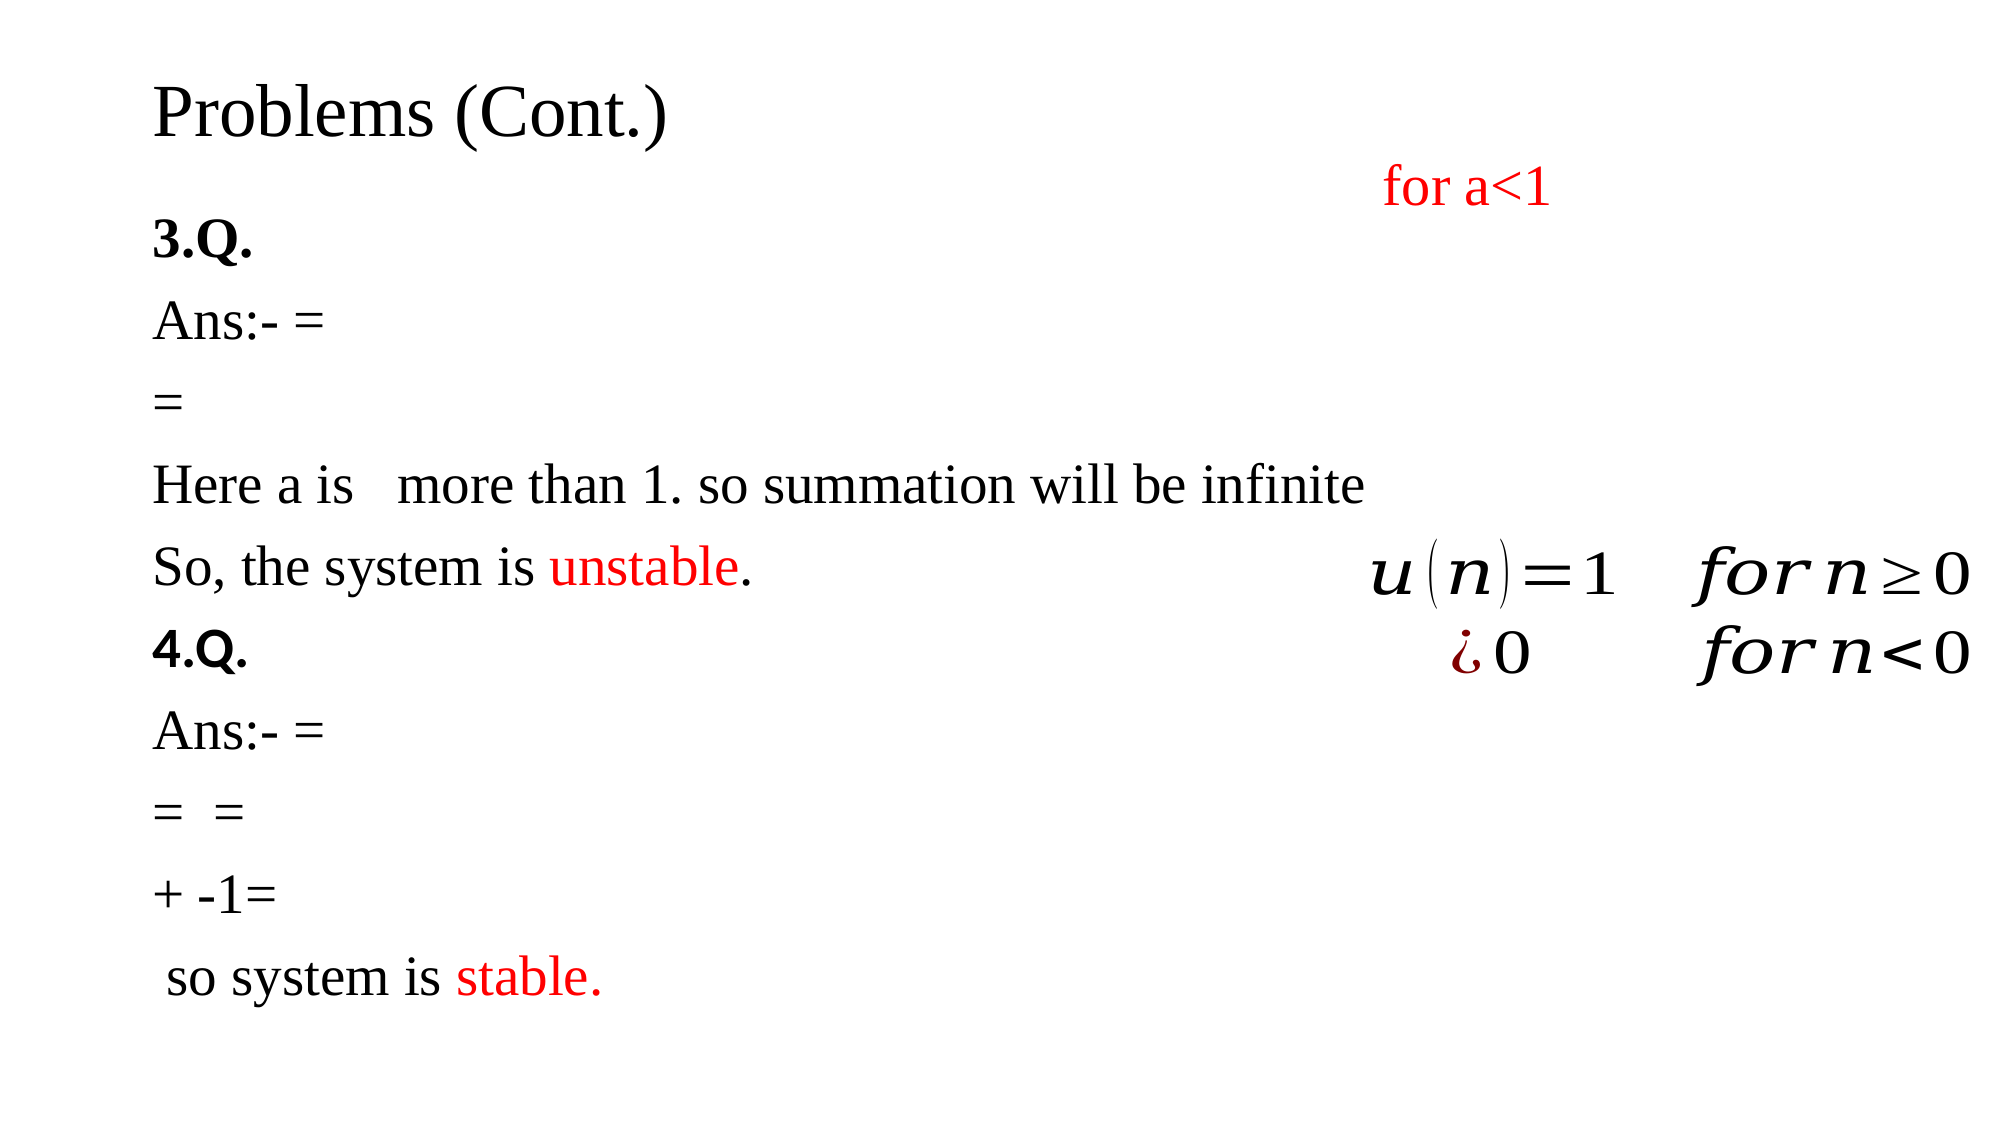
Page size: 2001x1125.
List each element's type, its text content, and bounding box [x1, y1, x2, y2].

title Problems (Cont.) [137, 57, 1863, 166]
